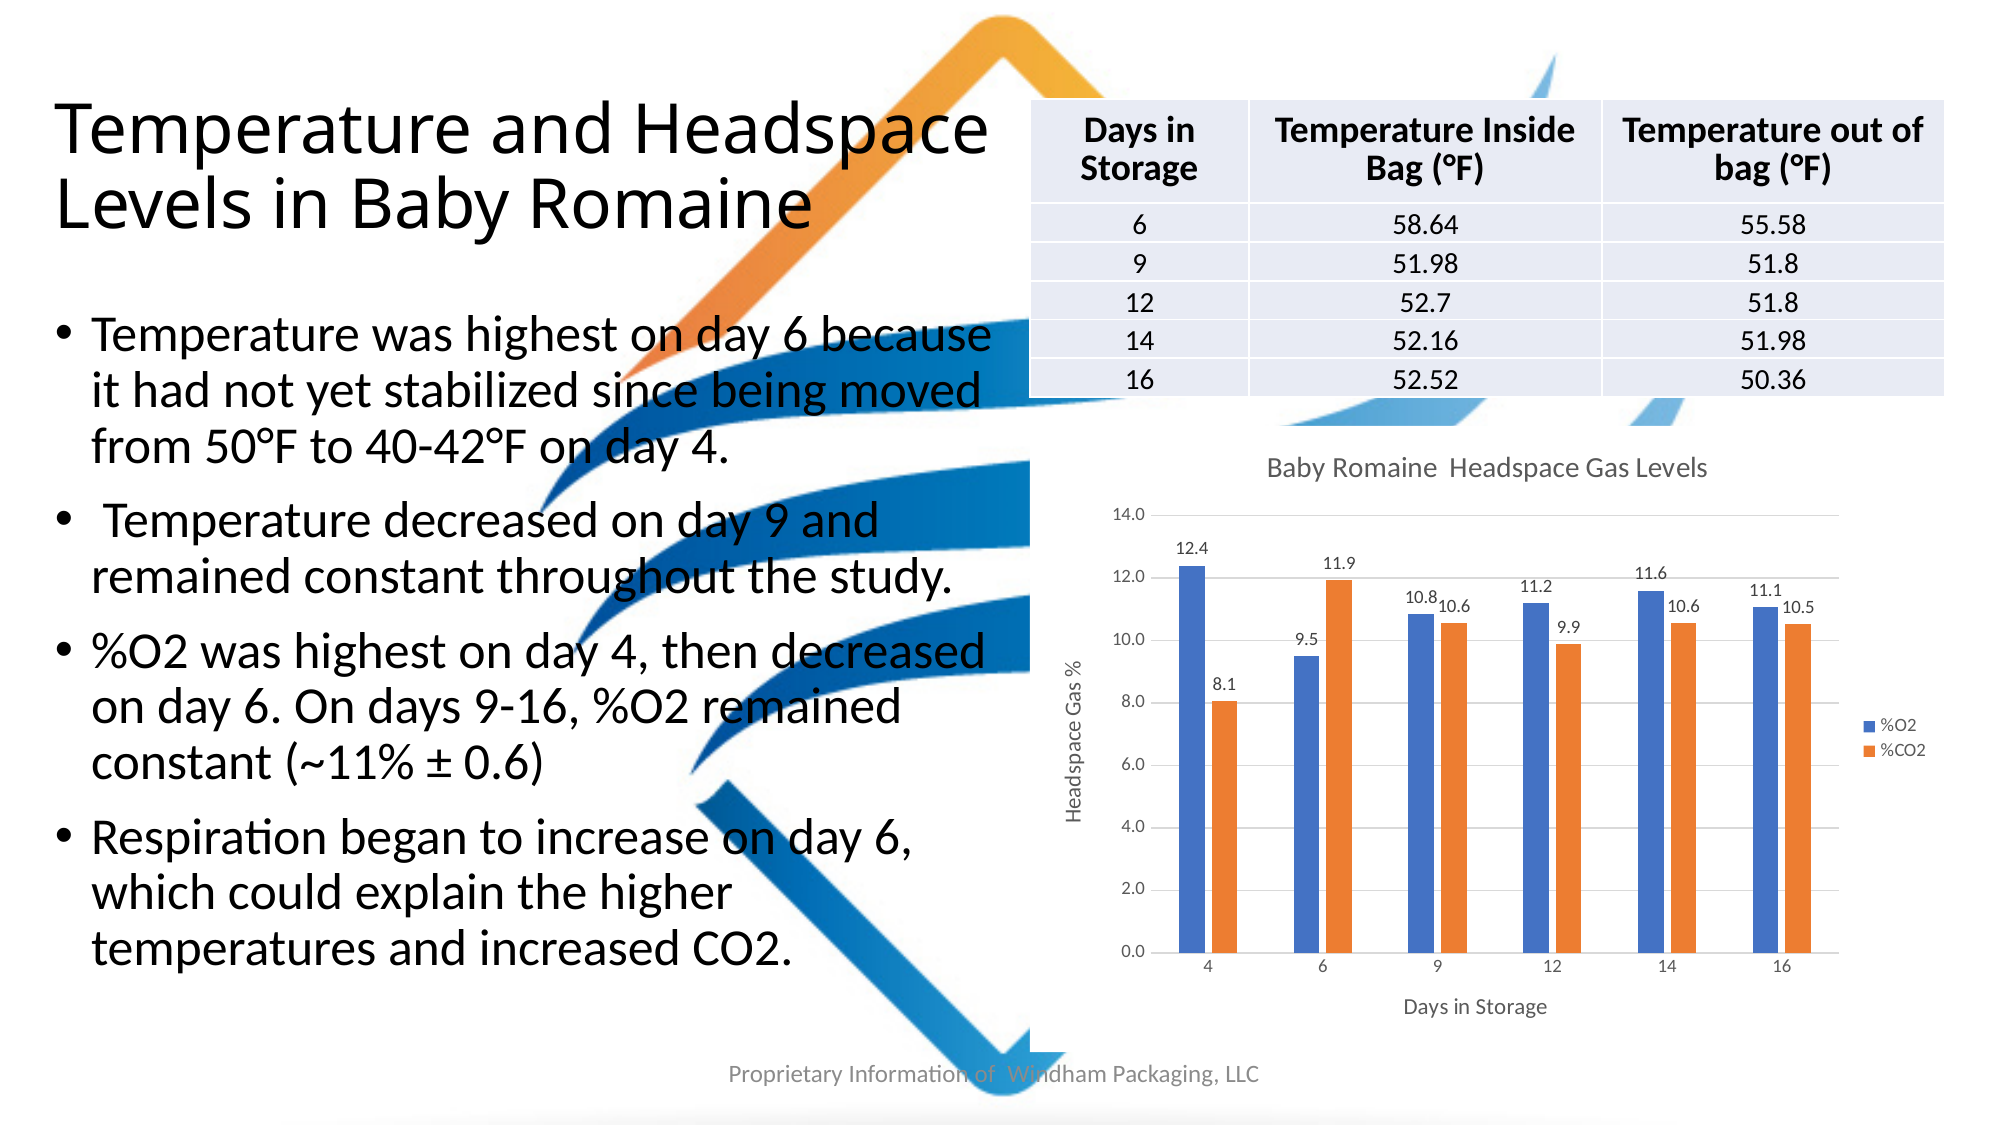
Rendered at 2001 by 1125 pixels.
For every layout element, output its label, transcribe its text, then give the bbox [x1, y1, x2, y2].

table_cell 55.58 [1603, 204, 1944, 241]
table_header Temperature Inside Bag (°F) [1250, 100, 1601, 202]
table_cell 50.36 [1603, 359, 1944, 396]
picture [0, 0, 2001, 1125]
table_cell 51.98 [1603, 320, 1944, 357]
table_cell 12 [1031, 282, 1248, 319]
table_cell 52.16 [1250, 320, 1601, 357]
list Temperature was highest on day 6 because it had not yet stabilized since being moved from 50°F to 40-42°F on day 4. Temperature decreased on day 9 and remained constant throughout the study. %O2 was highest on day 4, then decreased on day 6. On days 9-16, %O2 remained constant (~11% ± 0.6) Respiration began to increase on day 6, which could explain the higher temperatures and increased CO2. [39, 299, 1015, 1014]
table_cell 14 [1031, 320, 1248, 357]
table_cell 51.8 [1603, 282, 1944, 319]
table_cell 9 [1031, 243, 1248, 280]
table_cell 58.64 [1250, 204, 1601, 241]
table_header Days in Storage [1031, 100, 1248, 202]
footer Proprietary Information of Windham Packaging, LLC [662, 1042, 1338, 1103]
title Temperature and Headspace Levels in Baby Romaine [39, 59, 1015, 278]
table_cell 6 [1031, 204, 1248, 241]
table_cell 51.98 [1250, 243, 1601, 280]
chart [1029, 425, 1945, 1053]
table_cell 52.52 [1250, 359, 1601, 396]
table_cell 51.8 [1603, 243, 1944, 280]
table_cell 16 [1031, 359, 1248, 396]
table_header Temperature out of bag (°F) [1603, 100, 1944, 202]
table_cell 52.7 [1250, 282, 1601, 319]
